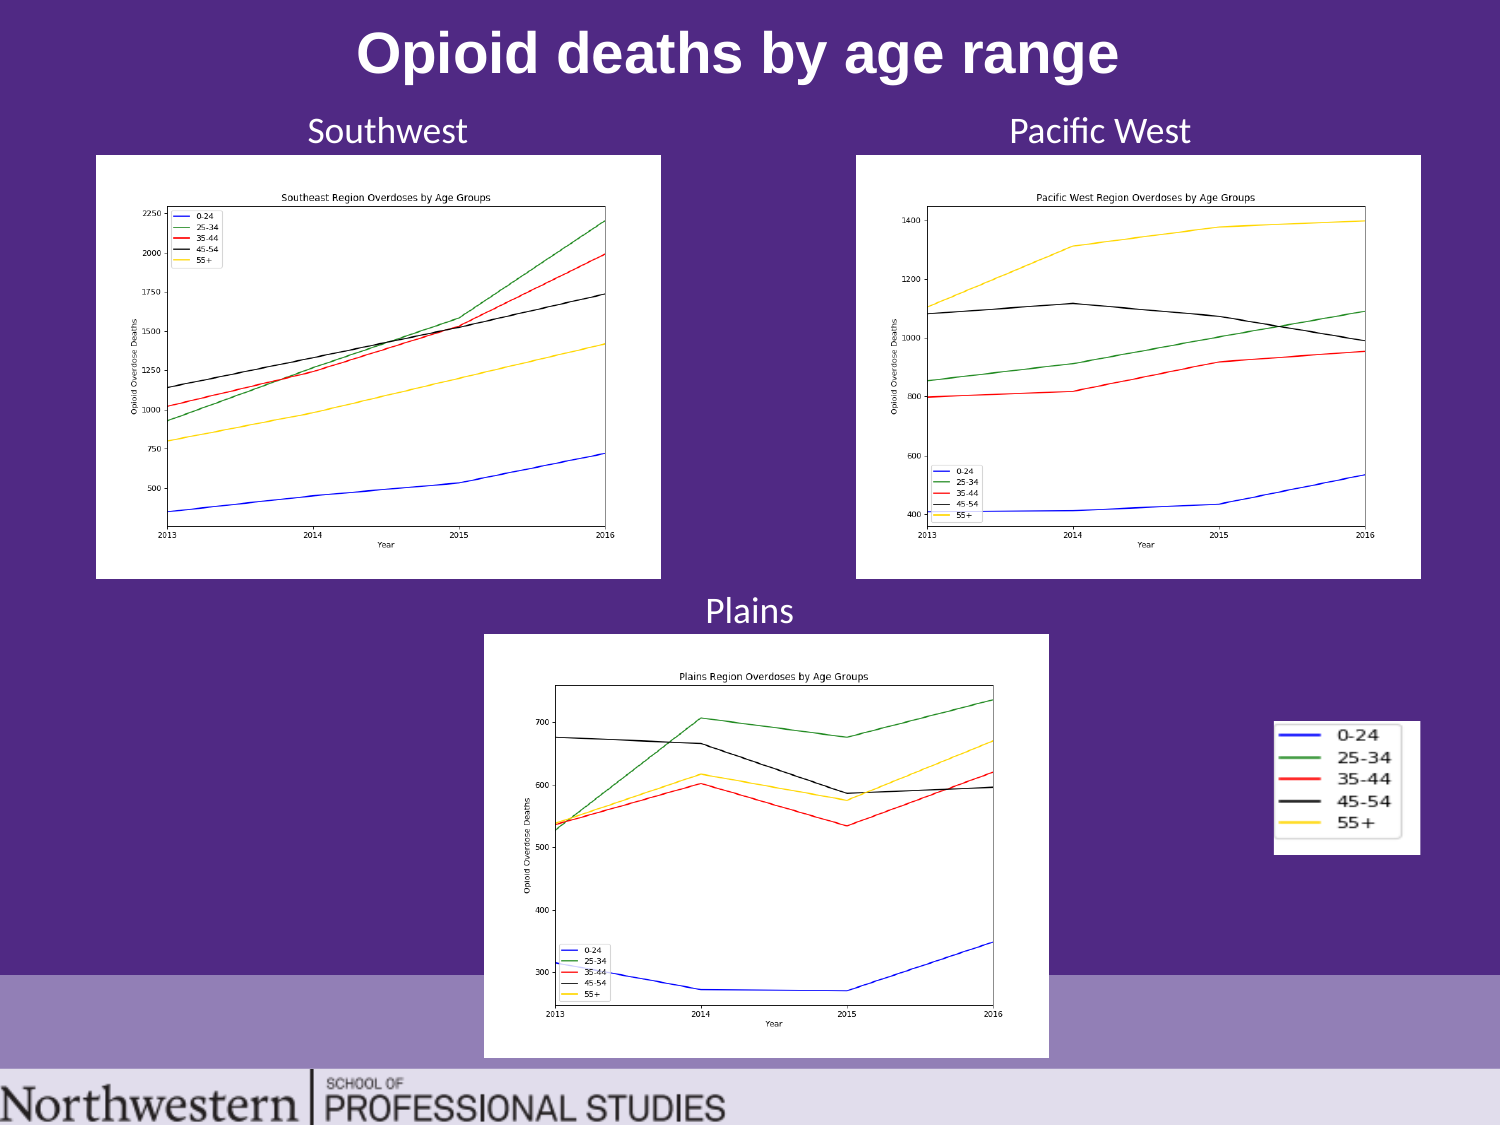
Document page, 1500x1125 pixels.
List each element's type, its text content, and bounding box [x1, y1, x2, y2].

text_box Opioid deaths by age range [90, 0, 1387, 103]
text_box Southwest [292, 99, 484, 153]
picture [0, 0, 1500, 1125]
text_box Plains [690, 578, 810, 632]
text_box Pacific West [994, 99, 1207, 153]
